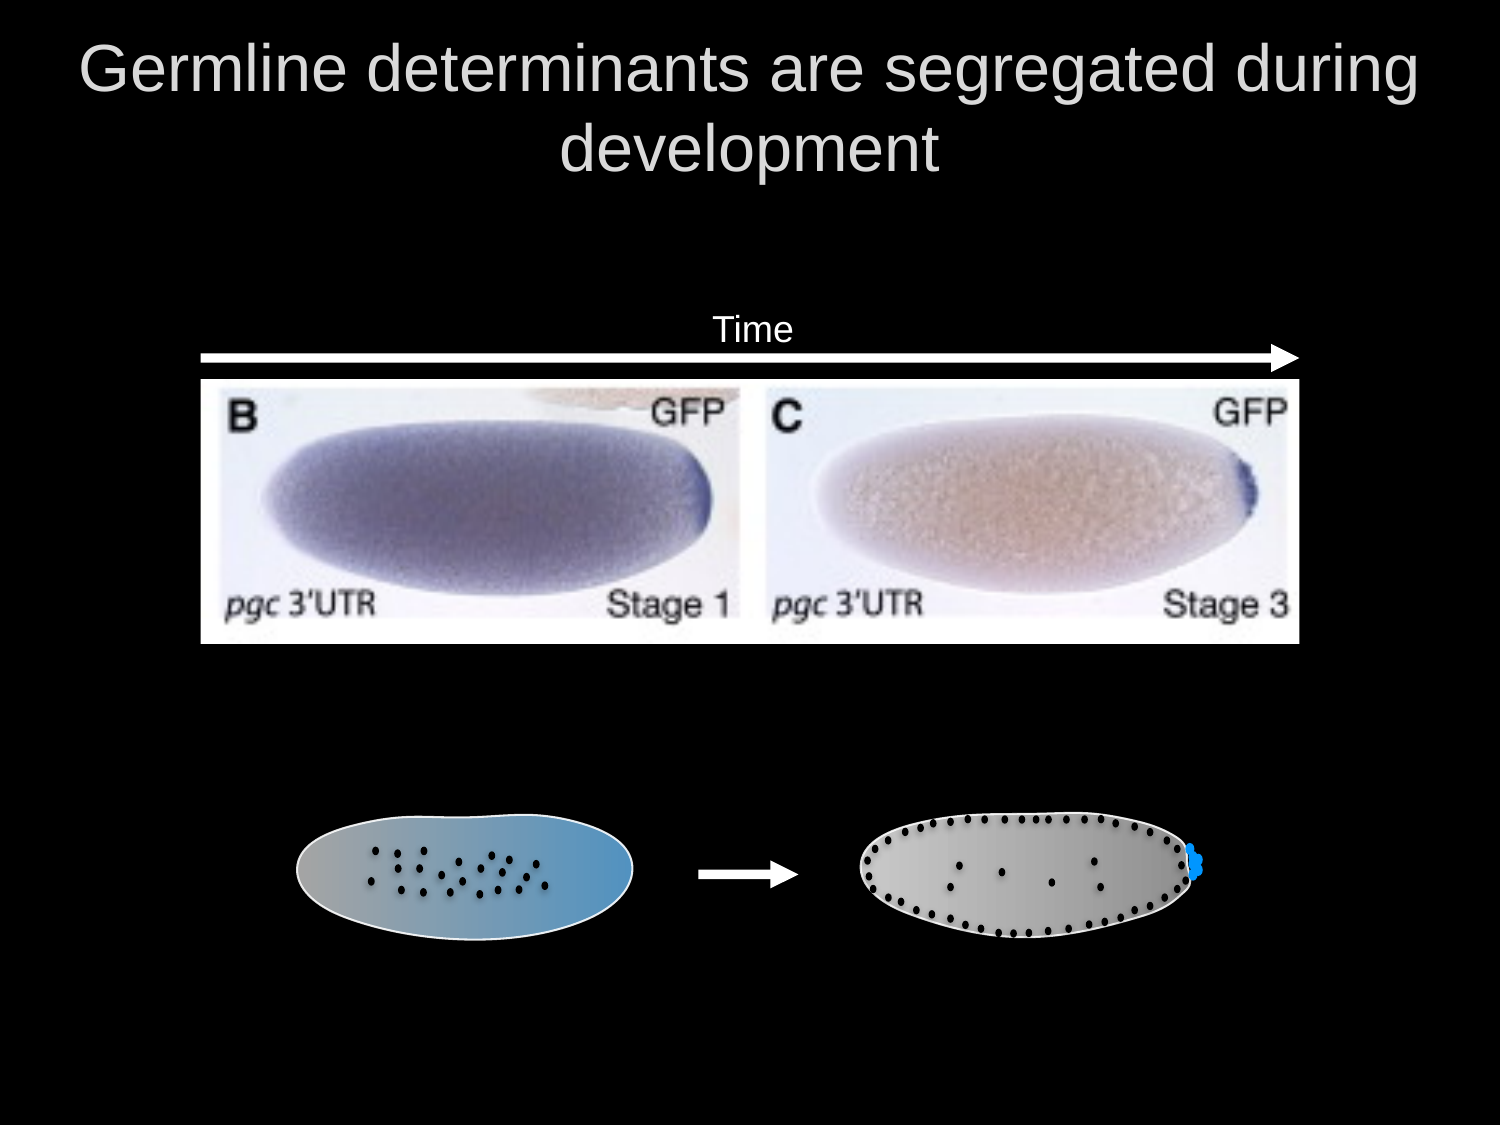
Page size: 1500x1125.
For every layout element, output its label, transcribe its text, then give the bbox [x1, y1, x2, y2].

title Germline determinants are segregated during development [0, 0, 1500, 210]
text_box Time [697, 297, 809, 358]
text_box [296, 812, 1203, 940]
picture [200, 379, 1300, 644]
text_box [200, 351, 1300, 365]
